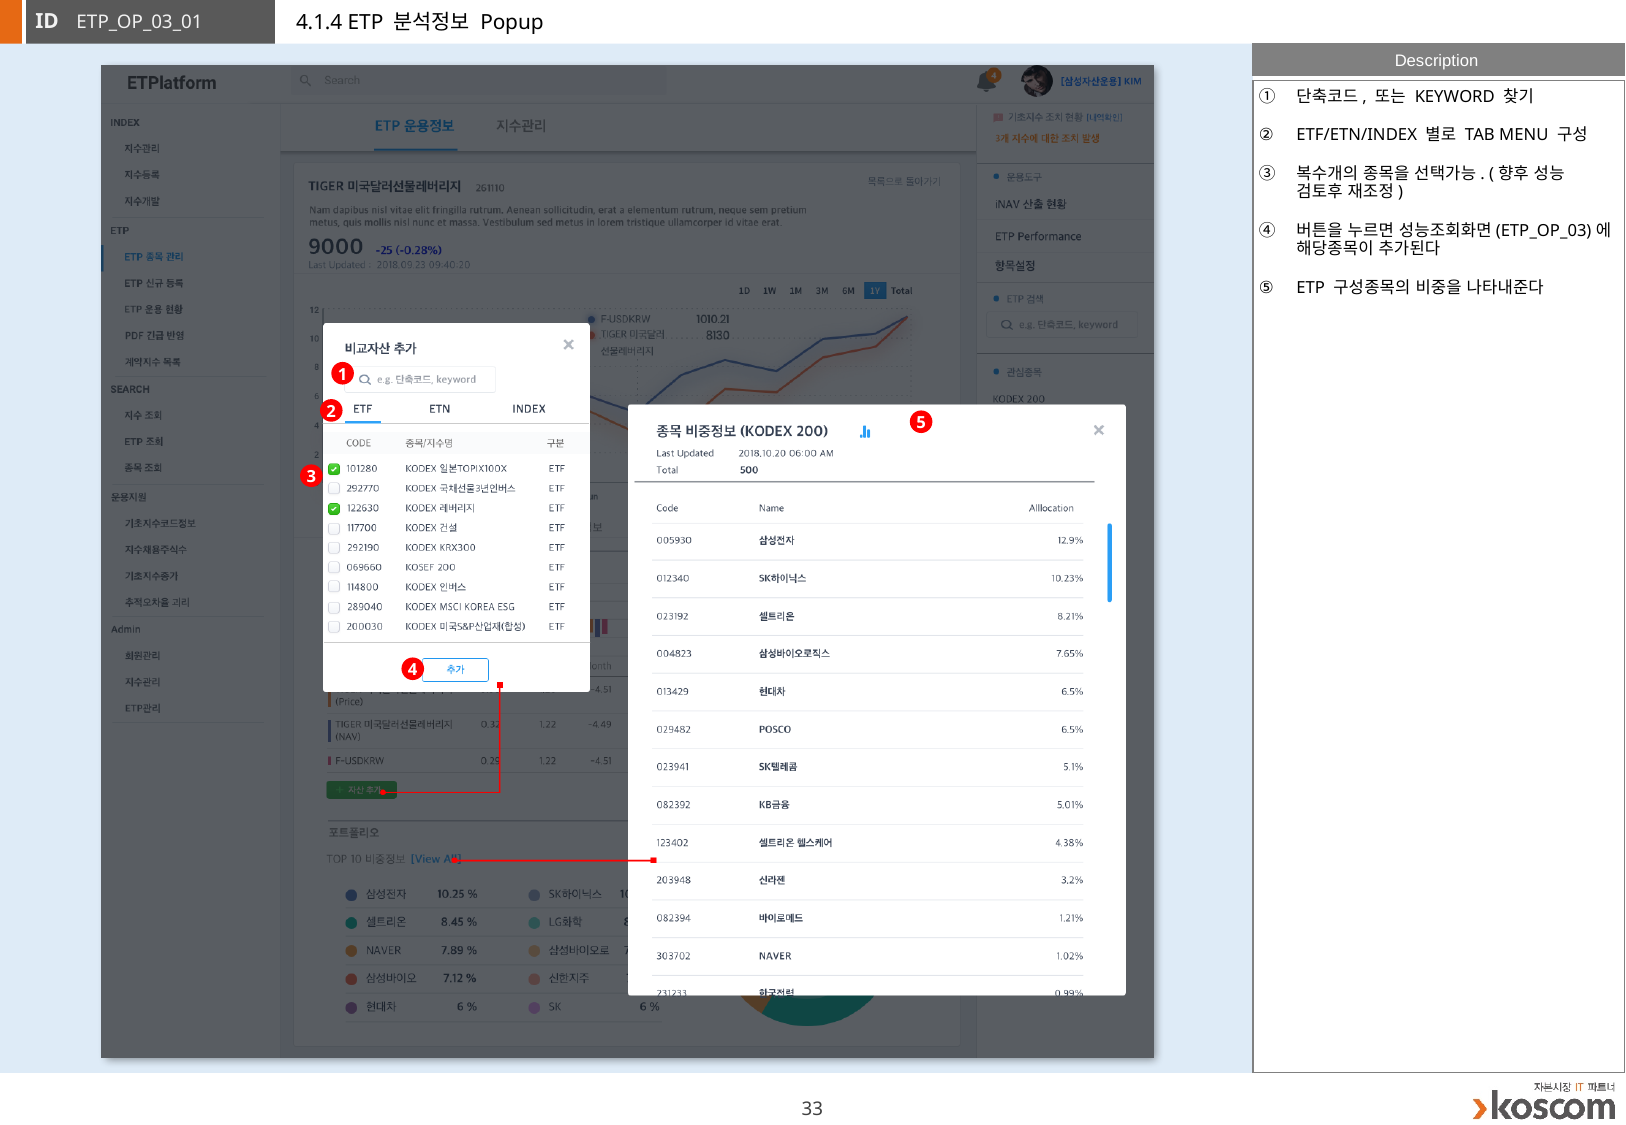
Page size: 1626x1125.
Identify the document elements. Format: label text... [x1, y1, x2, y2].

picture [101, 65, 1155, 1067]
title 4.1.4 ETP 분석정보 Popup [281, 5, 1380, 40]
list 단축코드, 또는 KEYWORD 찾기 ETF/ETN/INDEX 별로 TAB MENU 구성 복수개의 종목을 선택가능. (향후 성능 검토후 재조정) 버튼을 누르면 성능조회화면(ETP_OP_03)에 해당종목이 추가된다 ETP 구성종목의 비중을 나타내준다 [1252, 80, 1616, 1059]
list ETP_OP_03_01 [61, 5, 264, 40]
picture [1471, 1080, 1616, 1120]
